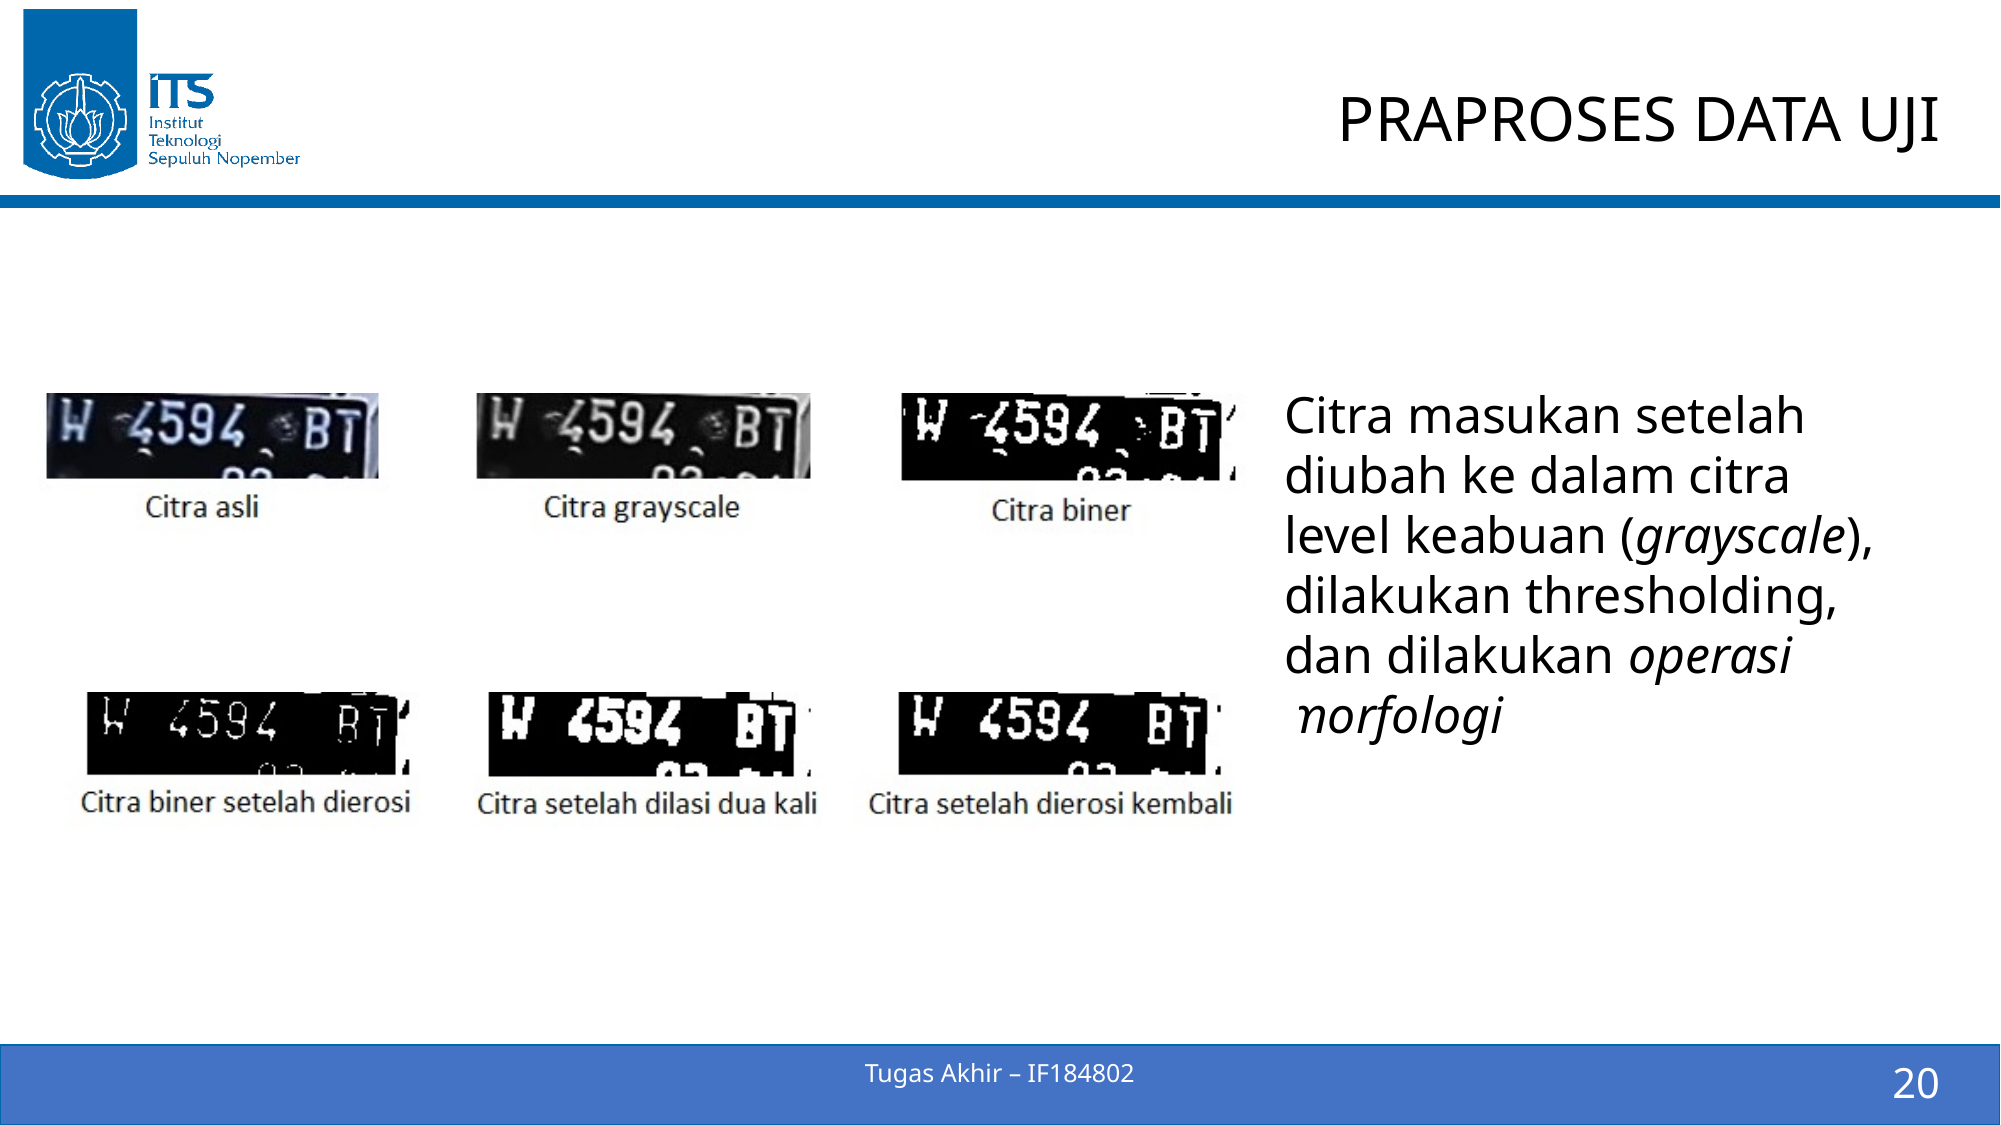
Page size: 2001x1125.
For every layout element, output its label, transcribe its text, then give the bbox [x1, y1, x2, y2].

text_box Citra masukan setelah diubah ke dalam citra level keabuan (grayscale), dilakukan thresholding, dan dilakukan operasi morfologi [1269, 376, 1924, 752]
title PRAPROSES DATA UJI [308, 35, 1956, 161]
text_box [0, 1044, 2000, 1125]
slide_number 20 [1505, 1055, 1956, 1116]
footer Tugas Akhir – IF184802 [662, 1042, 1338, 1103]
picture [13, 692, 1299, 887]
picture [13, 0, 308, 189]
picture [13, 393, 1270, 571]
